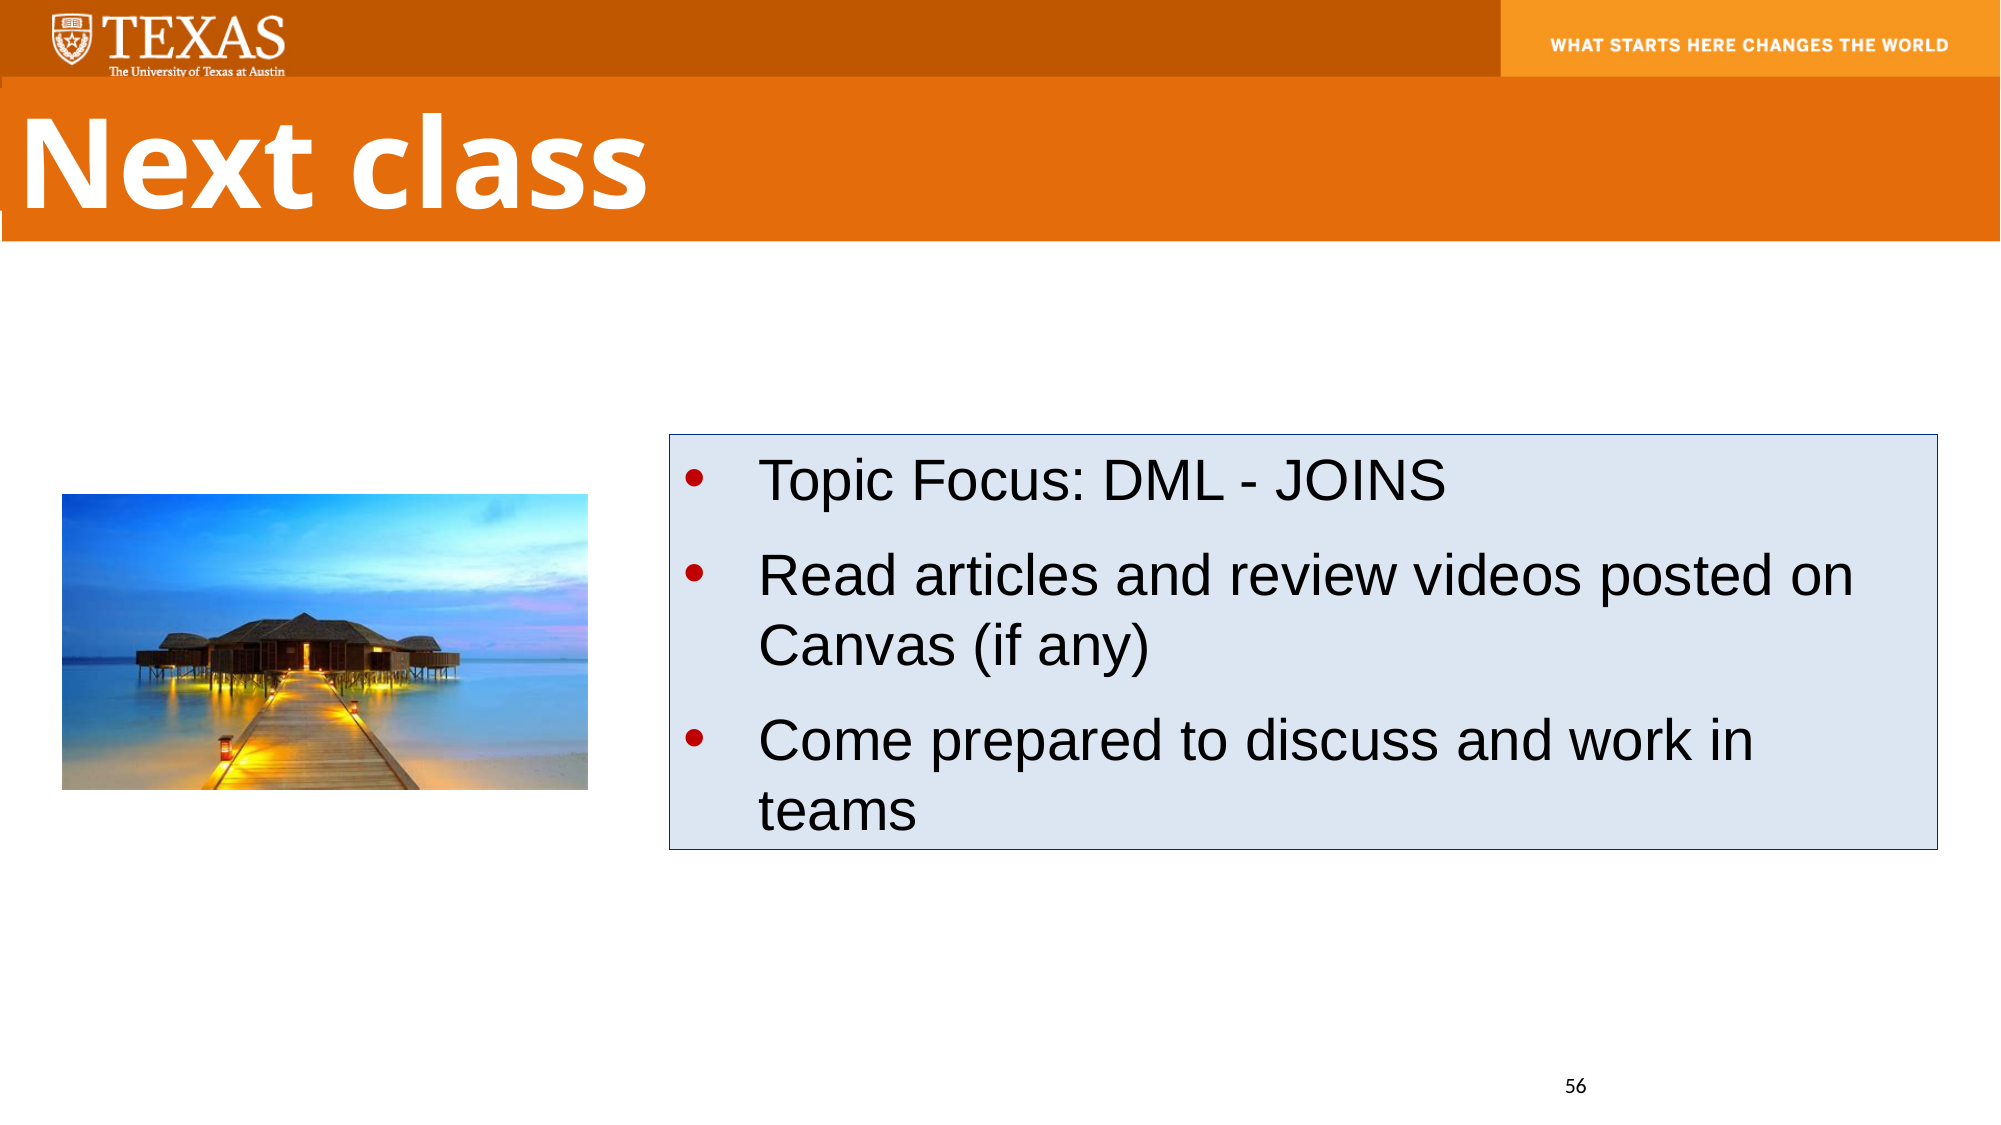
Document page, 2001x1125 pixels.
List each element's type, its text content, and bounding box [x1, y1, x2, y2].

slide_number 56 [1550, 1064, 2000, 1124]
text_box Next class [2, 76, 2000, 242]
text_box Topic Focus: DML - JOINS Read articles and review videos posted on Canvas (if any) Come prepared to discuss and work in teams [669, 434, 1938, 850]
picture [0, 0, 2001, 1125]
